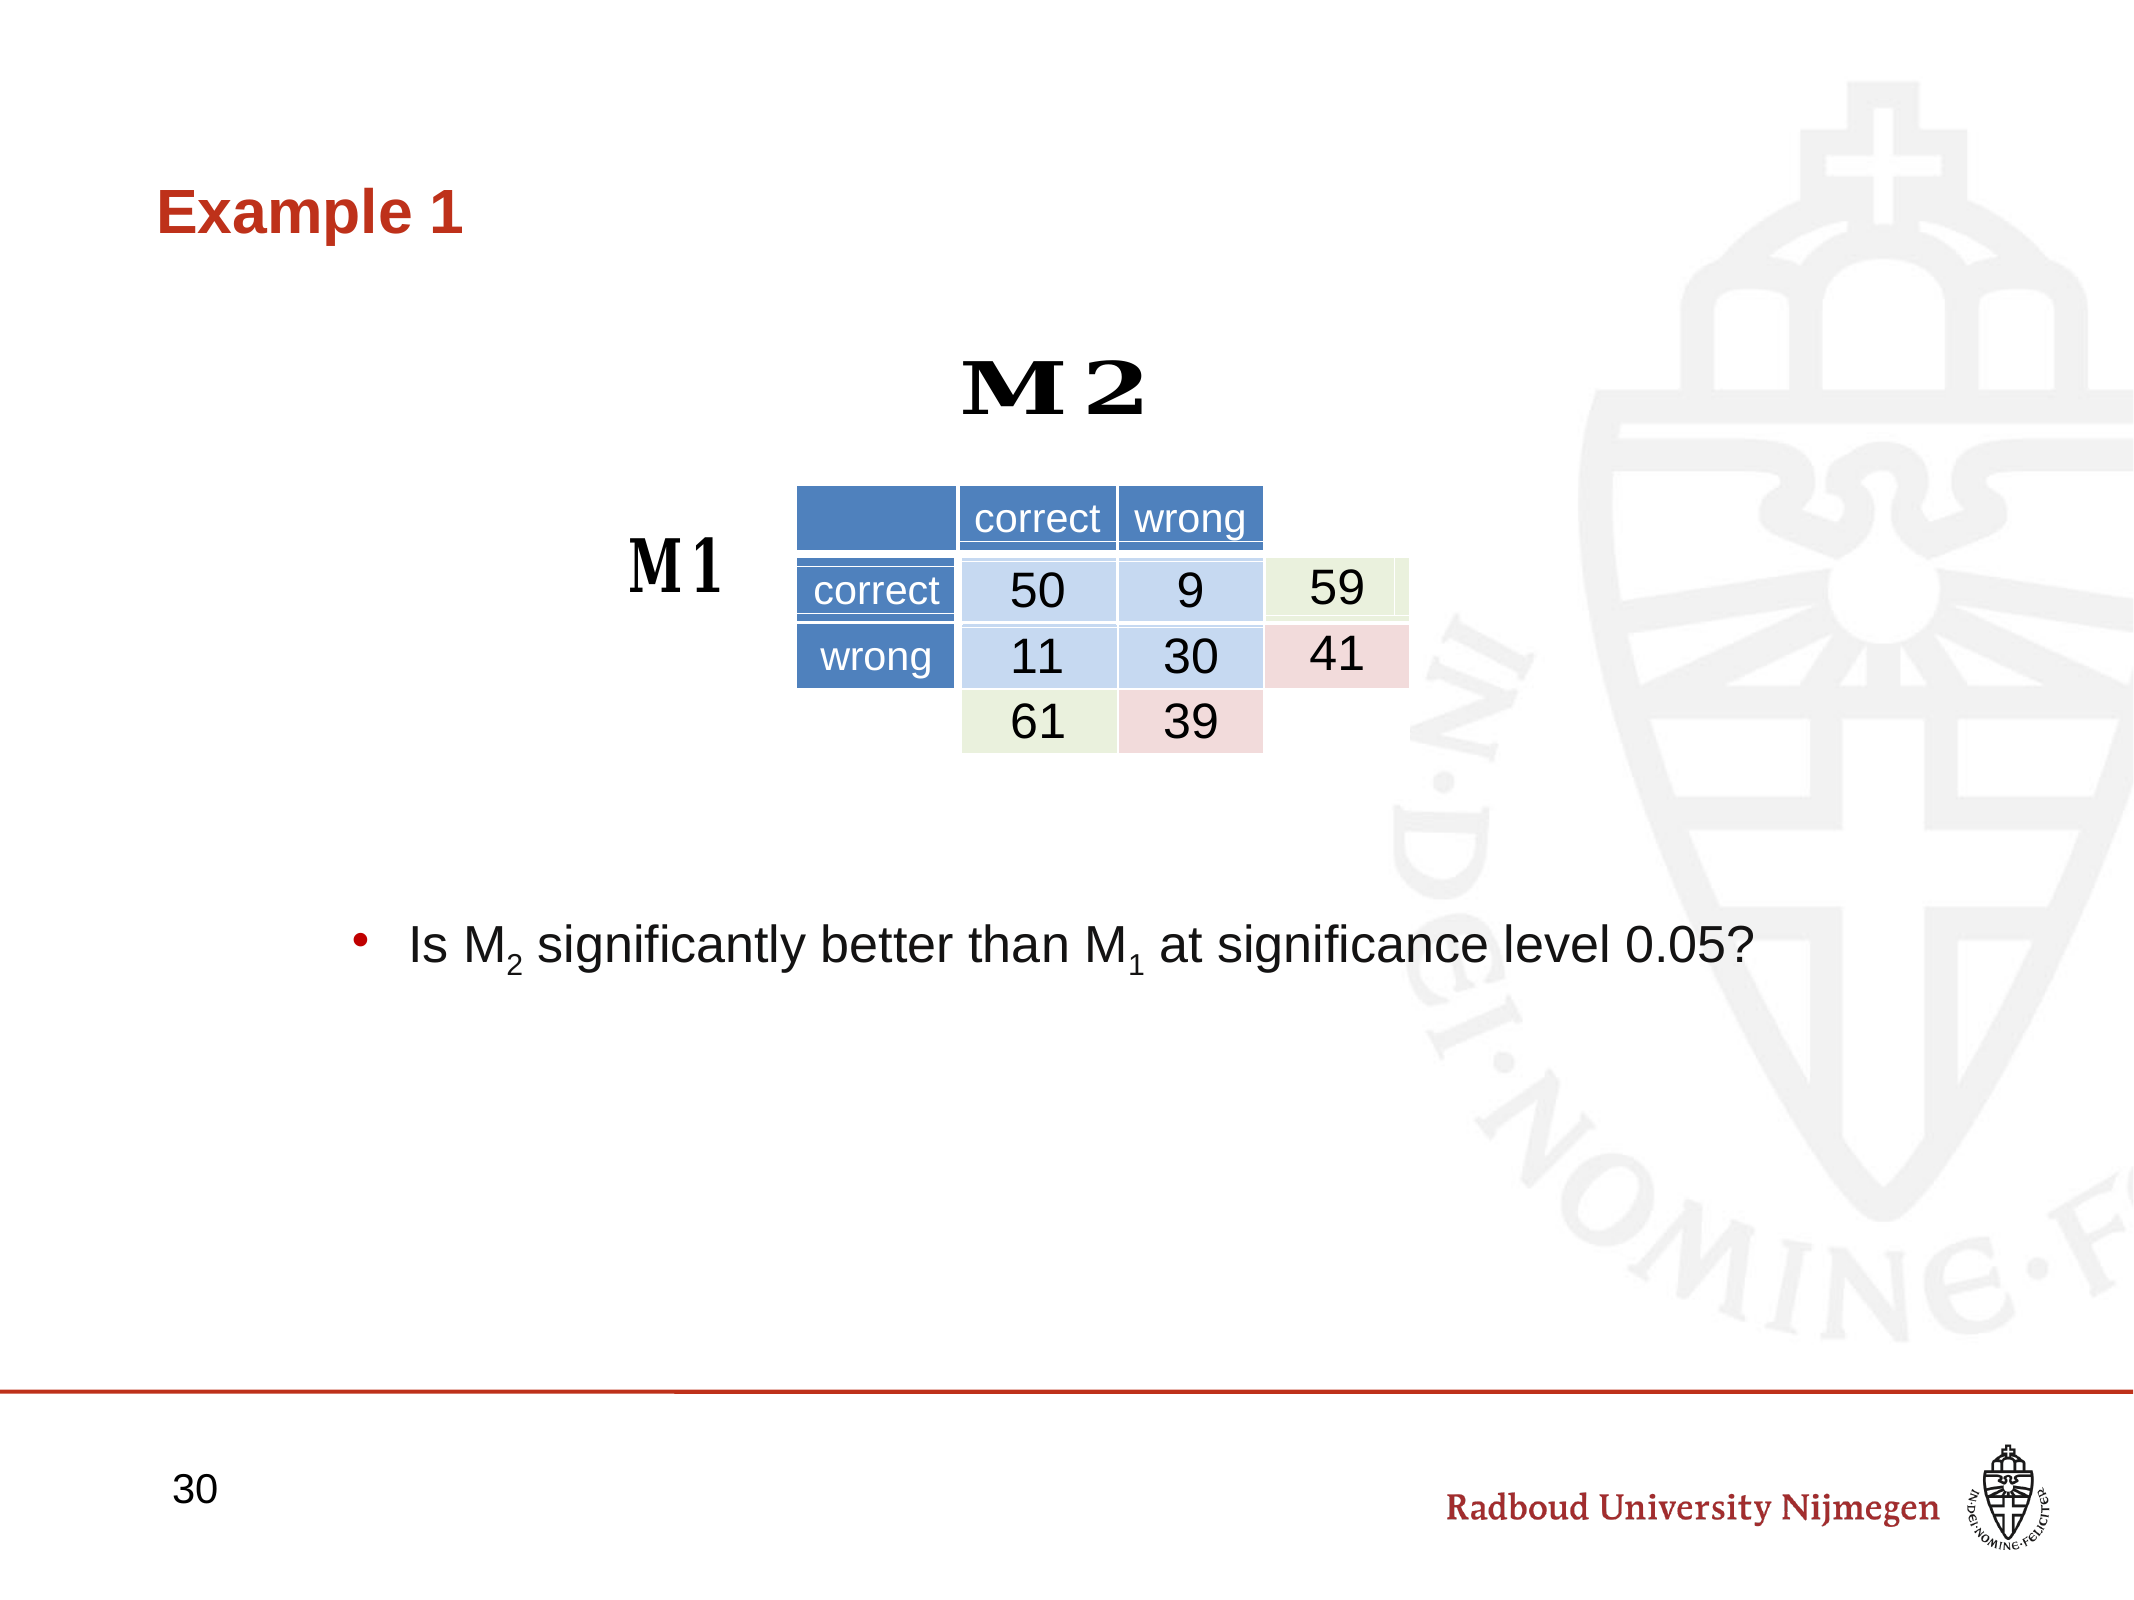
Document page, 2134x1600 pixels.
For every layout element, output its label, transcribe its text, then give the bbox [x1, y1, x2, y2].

picture [0, 1394, 2134, 1600]
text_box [628, 350, 1411, 882]
title Example 1 [147, 162, 1961, 336]
picture [0, 0, 2134, 1389]
list Is M2 significantly better than M1 at significance level 0.05? [147, 339, 1961, 1325]
slide_number 30 [157, 1444, 655, 1530]
